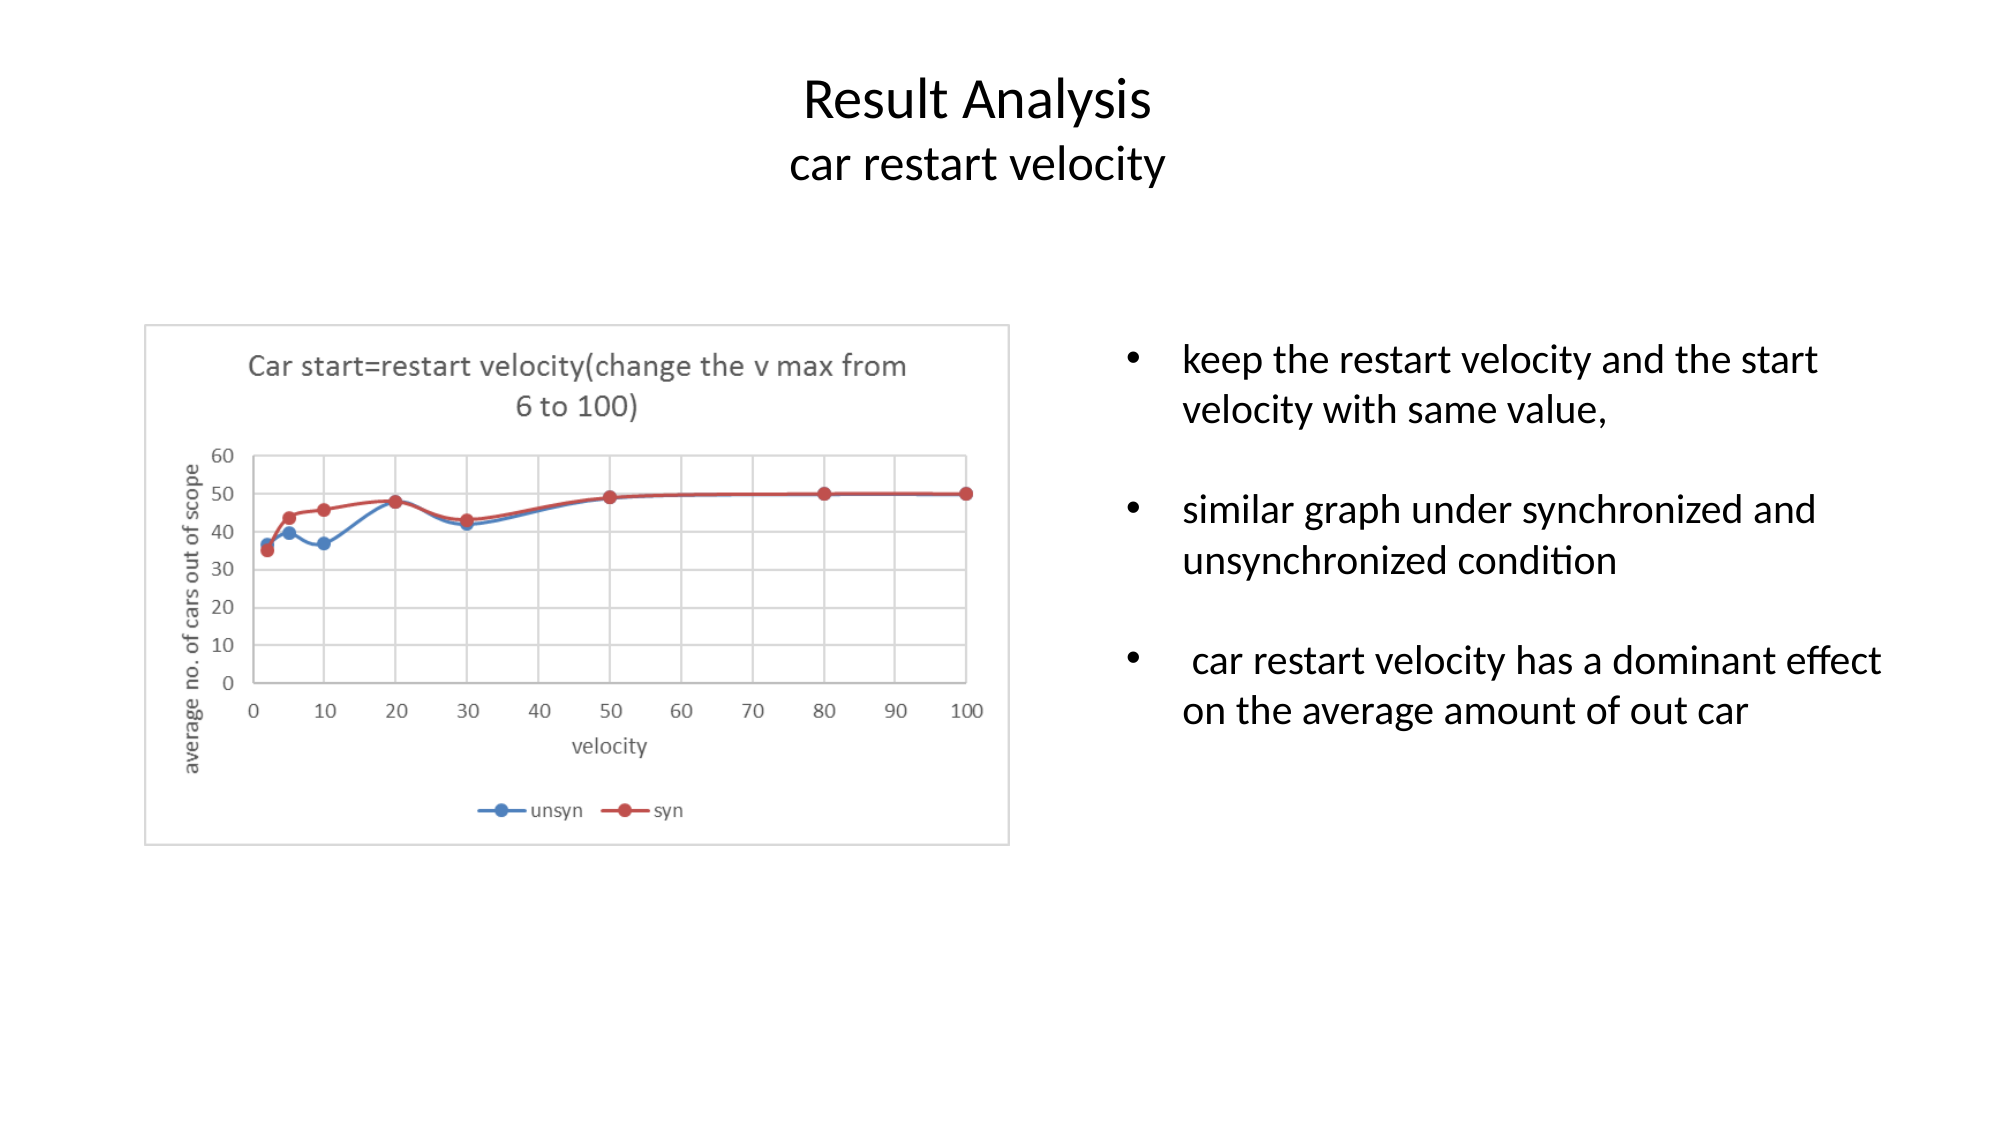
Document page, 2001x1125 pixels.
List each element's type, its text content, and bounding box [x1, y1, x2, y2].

picture [143, 324, 1010, 846]
text_box keep the restart velocity and the start velocity with same value, similar graph under synchronized and unsynchronized condition car restart velocity has a dominant effect on the average amount of out car [1111, 324, 1898, 740]
text_box Result Analysis car restart velocity [231, 52, 1724, 253]
